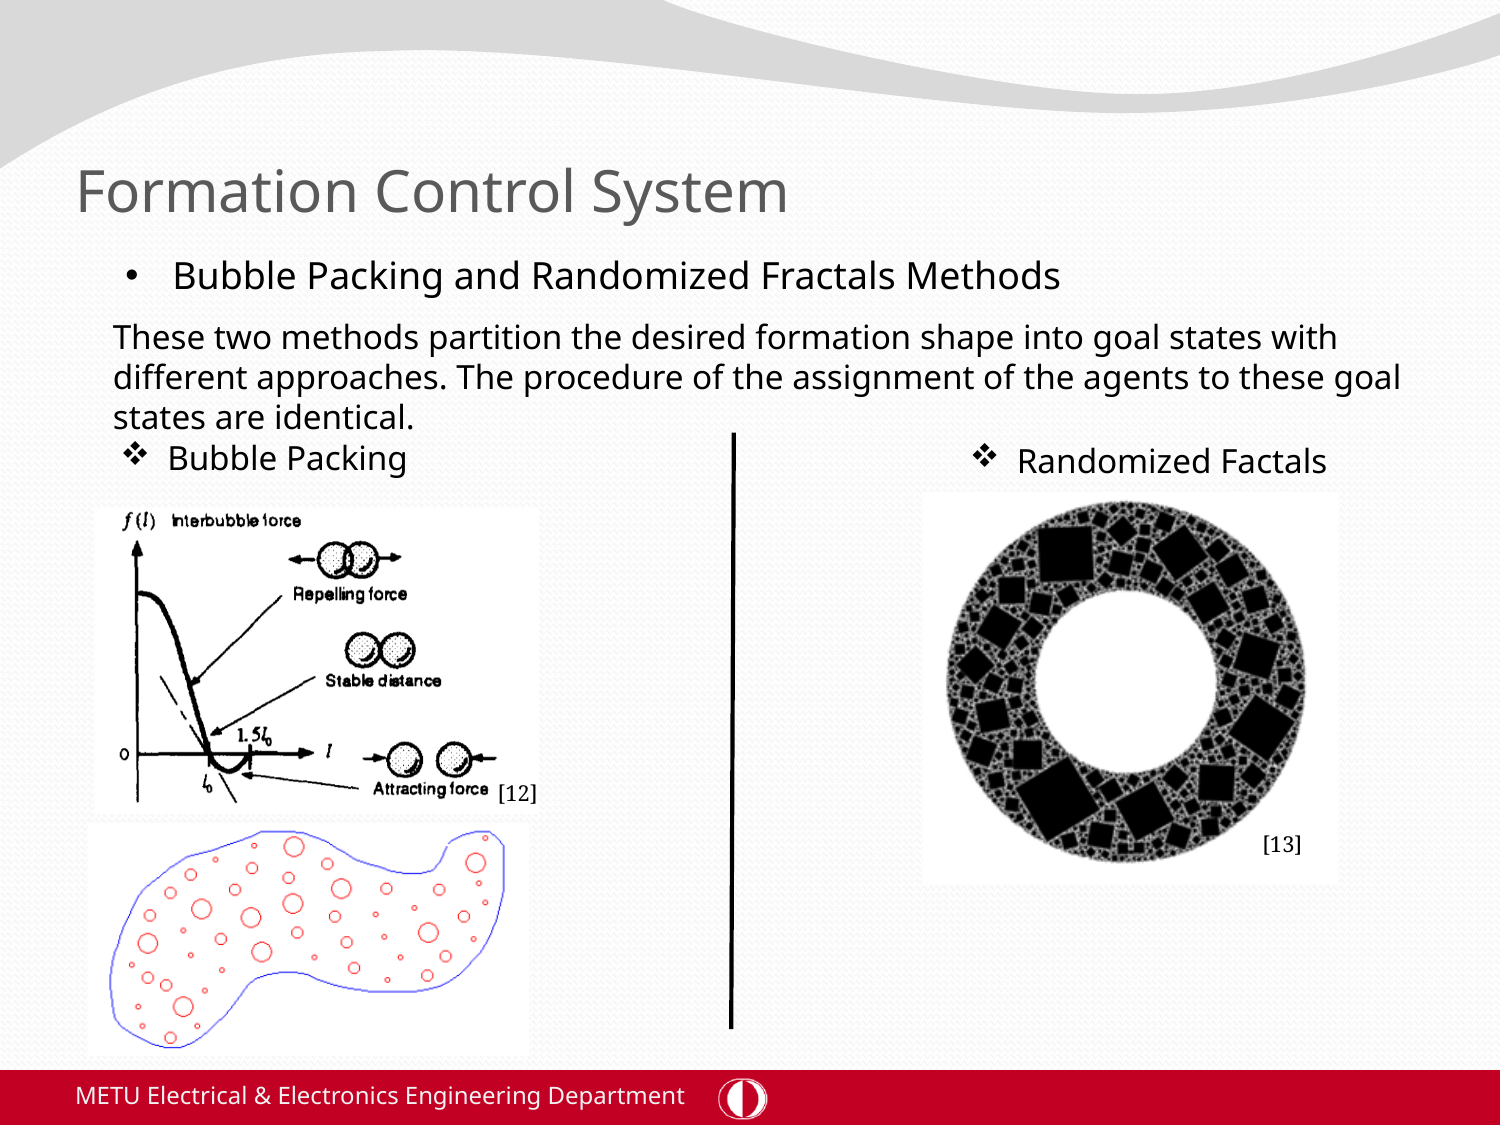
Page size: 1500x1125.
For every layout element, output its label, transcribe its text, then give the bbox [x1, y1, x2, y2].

text_box These two methods partition the desired formation shape into goal states with different approaches. The procedure of the assignment of the agents to these goal states are identical. [98, 308, 1479, 444]
picture [713, 1078, 781, 1122]
text_box Randomized Factals [955, 432, 1343, 488]
slide_number METU Electrical & Electronics Engineering Department [75, 1065, 732, 1110]
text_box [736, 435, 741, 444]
picture [88, 823, 529, 1056]
title Formation Control System [75, 55, 1425, 224]
text_box [12] [546, 772, 553, 813]
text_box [730, 432, 735, 1030]
picture [923, 492, 1338, 884]
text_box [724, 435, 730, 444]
text_box Bubble Packing and Randomized Fractals Methods [110, 244, 1357, 305]
picture [95, 508, 539, 814]
text_box Bubble Packing [105, 429, 424, 485]
